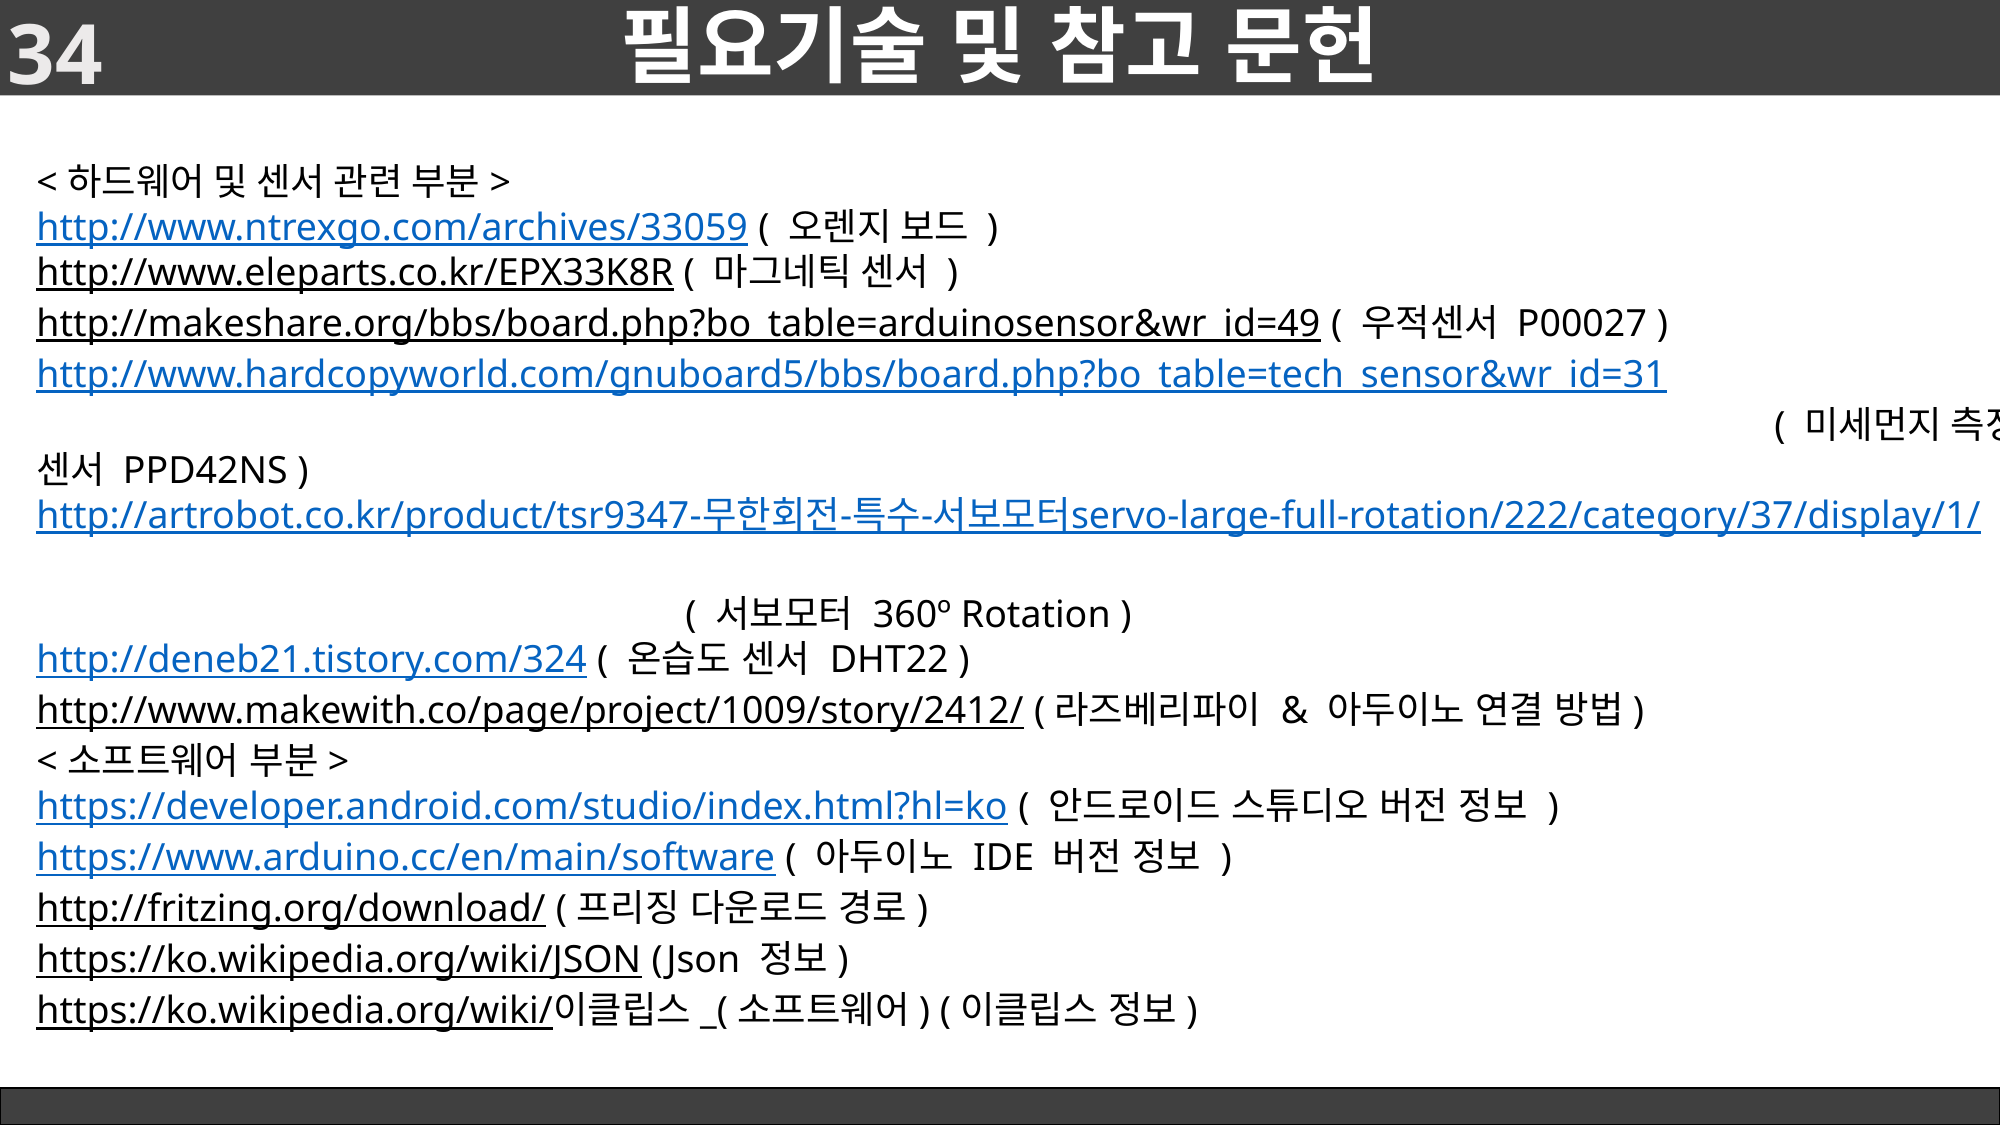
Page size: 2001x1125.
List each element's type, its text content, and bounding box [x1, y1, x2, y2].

text_box 34 [0, 0, 118, 109]
text_box 필요기술 및 참고 문헌 [118, 0, 2000, 95]
text_box <하드웨어 및 센서 관련 부분> http://www.ntrexgo.com/archives/33059 ( 오렌지 보드 ) http://www.eleparts.co.kr/EPX33K8R ( 마그네틱 센서 ) http://makeshare.org/bbs/board.php?bo_table=arduinosensor&wr_id=49 ( 우적센서 P00027 ) http://www.hardcopyworld.com/gnuboard5/bbs/board.php?bo_table=tech_sensor&wr_id=31 ( 미세먼지 측정 센서 PPD42NS ) http://artrobot.co.kr/product/tsr9347-무한회전-특수-서보모터servo-large-full-rotation/222/category/37/display/1/ ( 서보모터 360º Rotation ) http://deneb21.tistory.com/324 ( 온습도 센서 DHT22 ) http://www.makewith.co/page/project/1009/story/2412/ (라즈베리파이 & 아두이노 연결 방법) <소프트웨어 부분> https://developer.android.com/studio/index.html?hl=ko ( 안드로이드 스튜디오 버전 정보 ) https://www.arduino.cc/en/main/software ( 아두이노 IDE 버전 정보 ) http://fritzing.org/download/ (프리징 다운로드 경로) https://ko.wikipedia.org/wiki/JSON (Json 정보) https://ko.wikipedia.org/wiki/이클립스_(소프트웨어) (이클립스 정보) [21, 150, 2000, 1073]
text_box [0, 1087, 2000, 1125]
